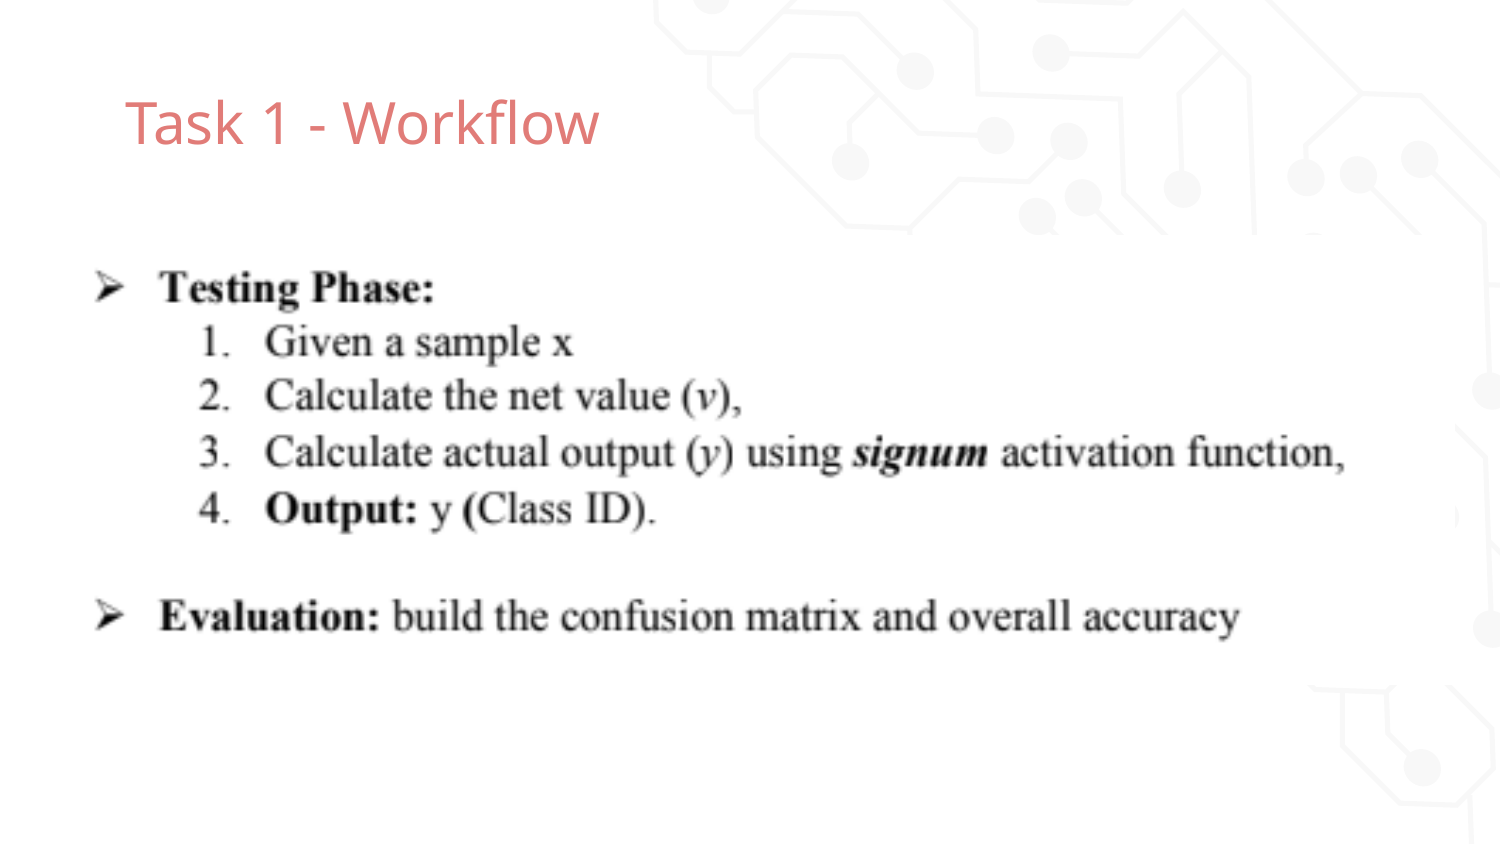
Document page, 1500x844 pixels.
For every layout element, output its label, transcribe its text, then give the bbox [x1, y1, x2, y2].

picture [44, 234, 1455, 686]
title Task 1 - Workflow [110, 71, 889, 166]
